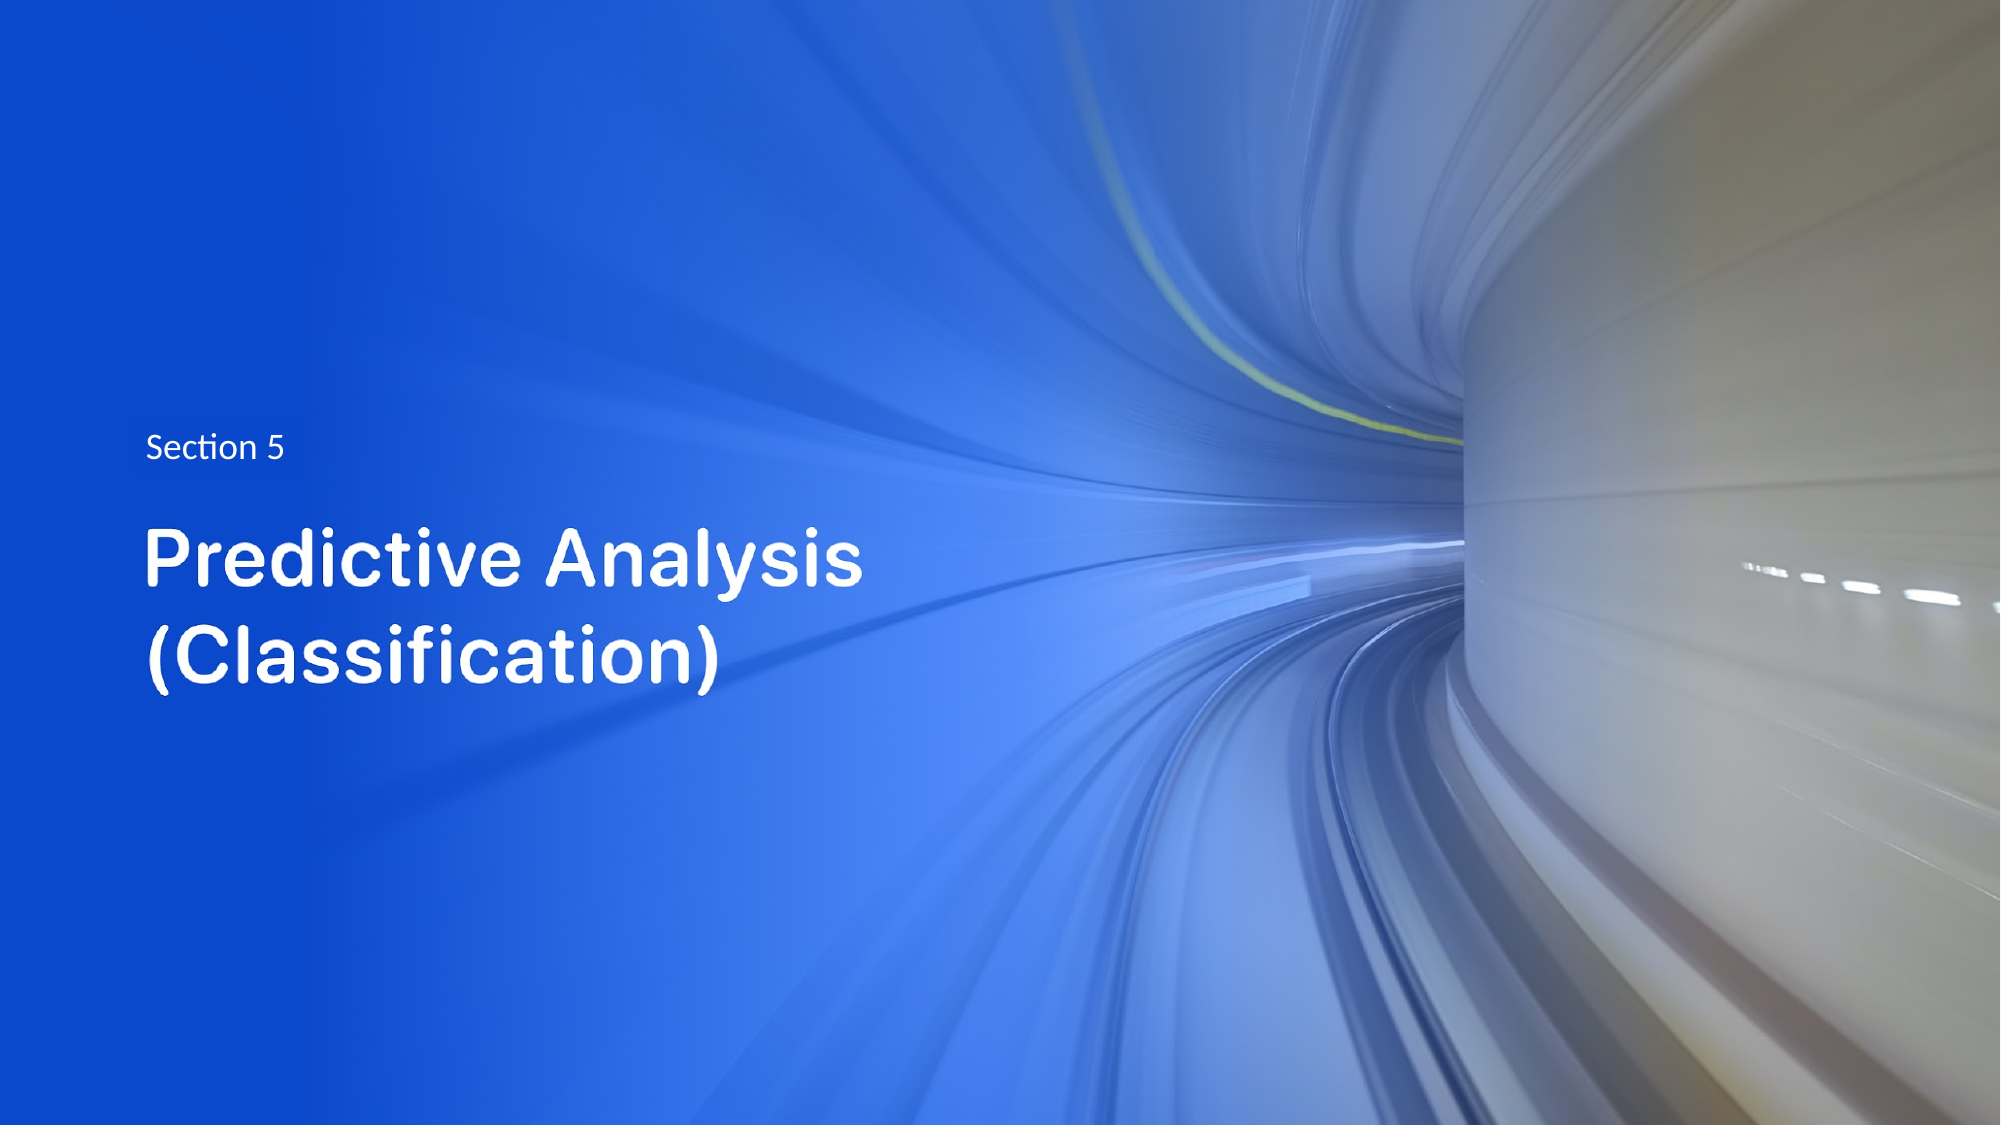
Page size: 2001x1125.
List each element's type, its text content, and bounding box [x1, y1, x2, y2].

text_box Section 5 [130, 414, 305, 475]
picture [0, 0, 2001, 1125]
